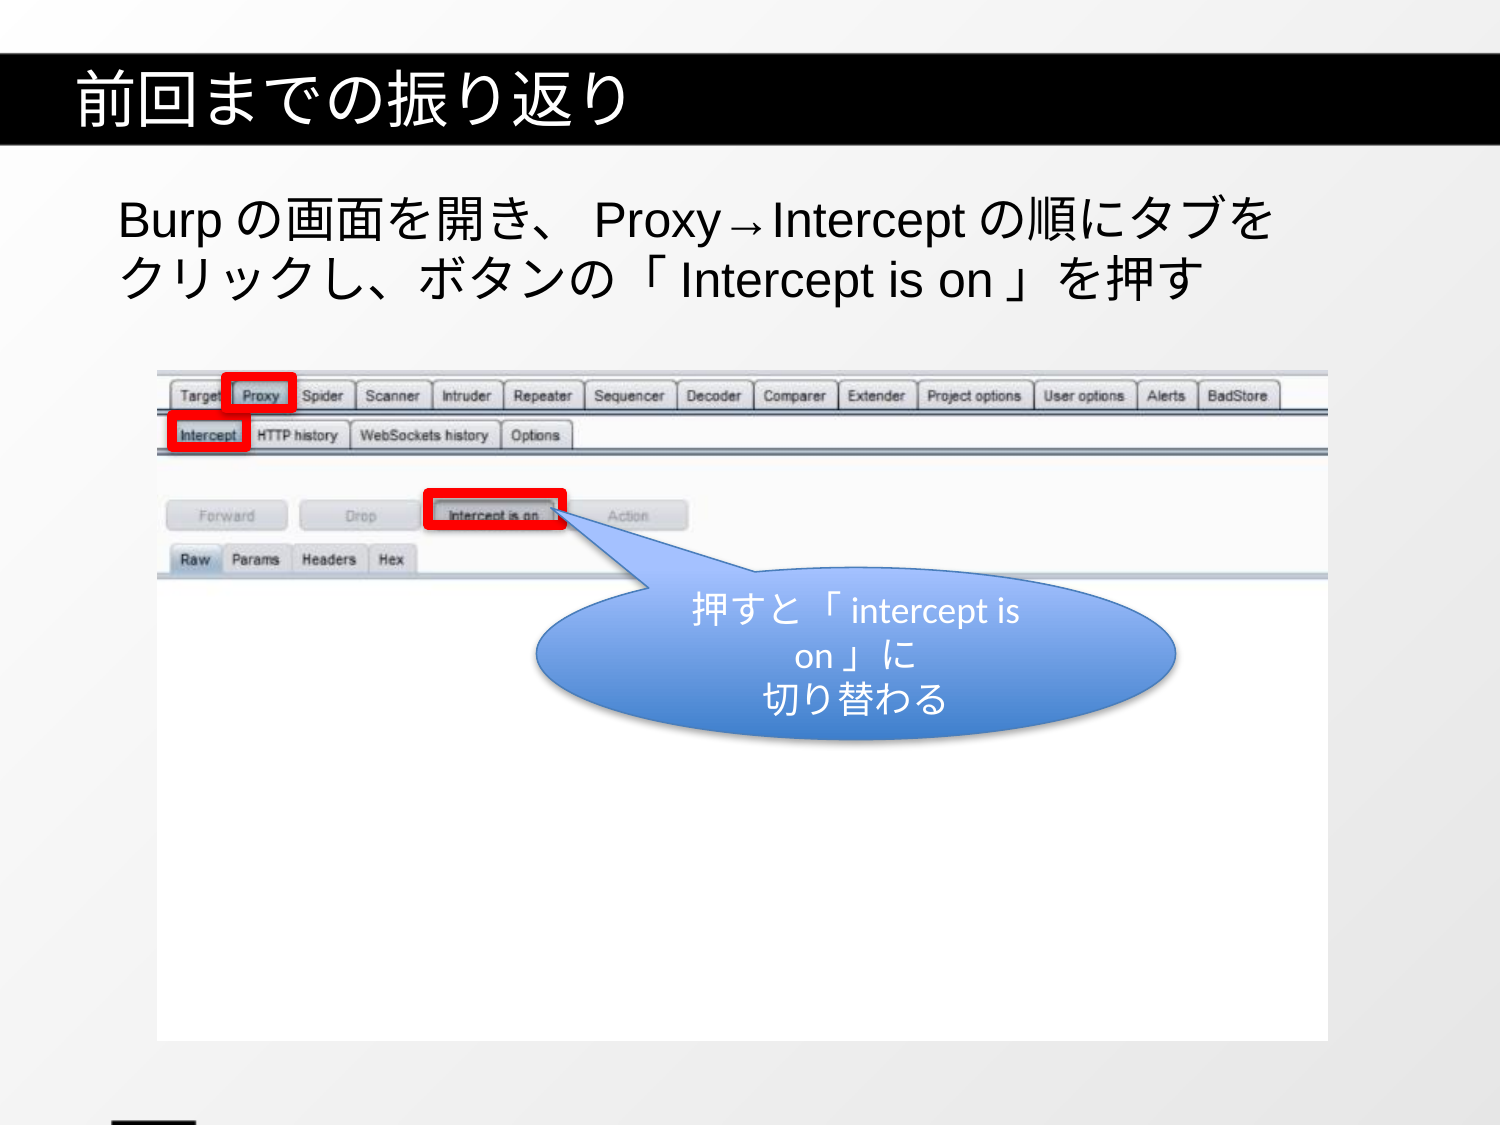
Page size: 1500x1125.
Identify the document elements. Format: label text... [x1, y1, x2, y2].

text_box Burpの画面を開き、Proxy→Interceptの順にタブを クリックし、ボタンの「Intercept is on」を押す [102, 180, 1307, 315]
title 前回までの振り返り [59, 52, 1410, 158]
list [157, 369, 1328, 1041]
picture [0, 0, 1500, 1125]
